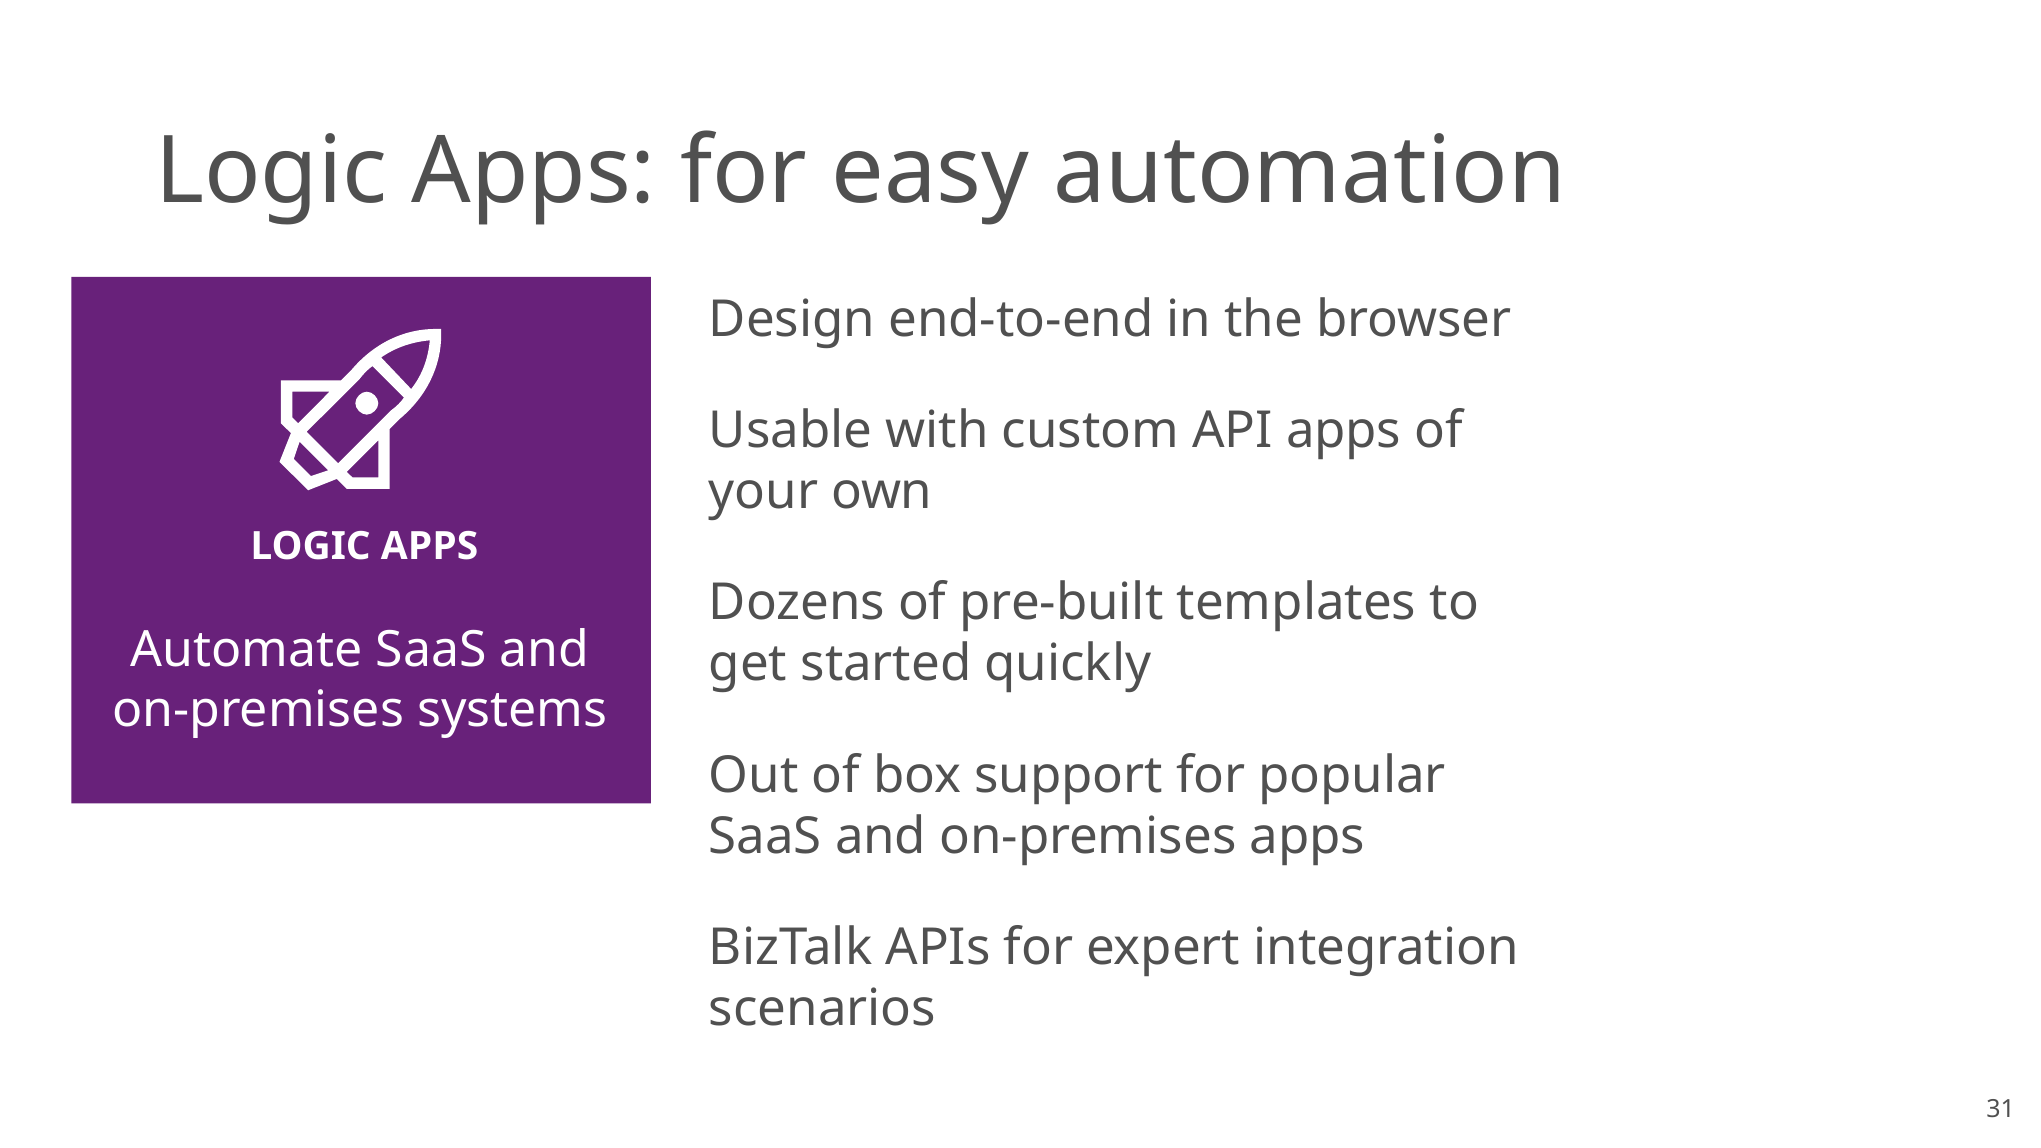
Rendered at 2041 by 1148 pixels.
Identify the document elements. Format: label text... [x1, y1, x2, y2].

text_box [71, 276, 651, 804]
title Logic Apps: for easy automation [140, 61, 1900, 283]
slide_number 31 [1571, 1093, 2030, 1126]
list Design end-to-end in the browser Usable with custom API apps of your own Dozens of pre-built templates to get started quickly Out of box support for popular SaaS and on-premises apps BizTalk APIs for expert integration scenarios [708, 285, 1543, 856]
